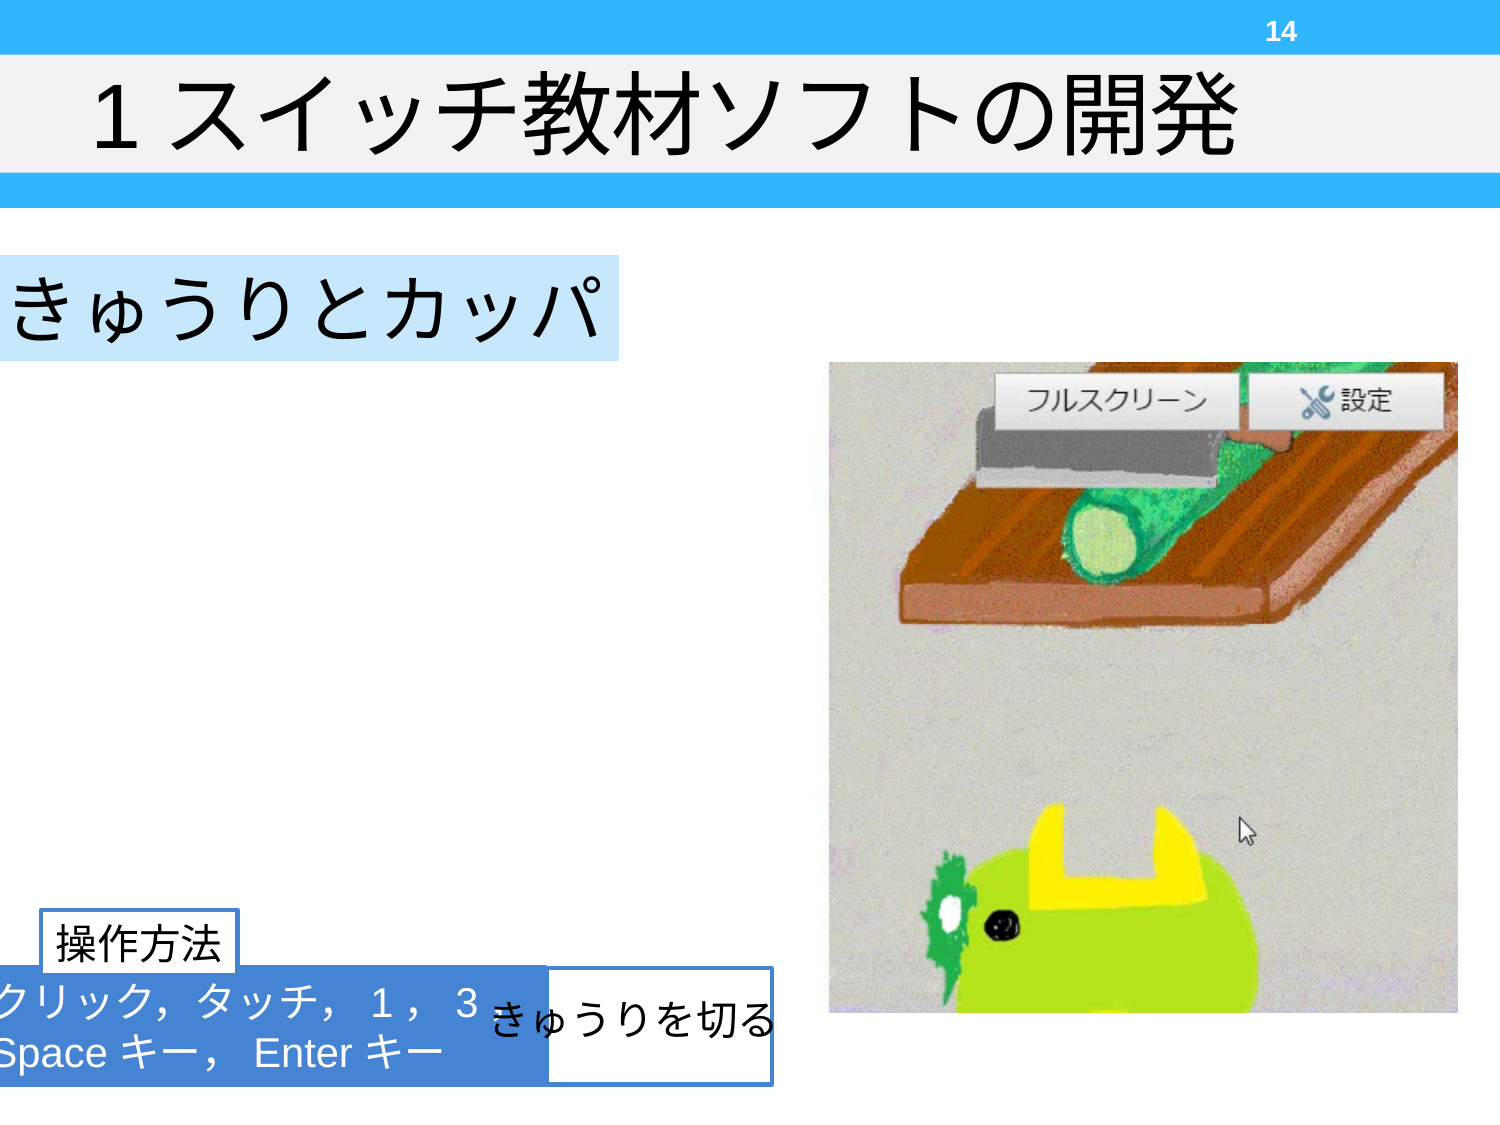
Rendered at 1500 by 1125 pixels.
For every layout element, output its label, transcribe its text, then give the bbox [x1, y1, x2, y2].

text_box クリック，タッチ，1，3， Spaceキー，Enterキー [0, 965, 549, 1087]
text_box きゅうりとカッパ [0, 255, 619, 361]
text_box 操作方法 [39, 908, 240, 977]
slide_number 14 [1250, 3, 1425, 57]
text_box きゅうりを切る [472, 1023, 795, 1052]
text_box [324, 361, 1459, 1014]
text_box [548, 1052, 774, 1087]
title 1スイッチ教材ソフトの開発 [75, 30, 1425, 194]
